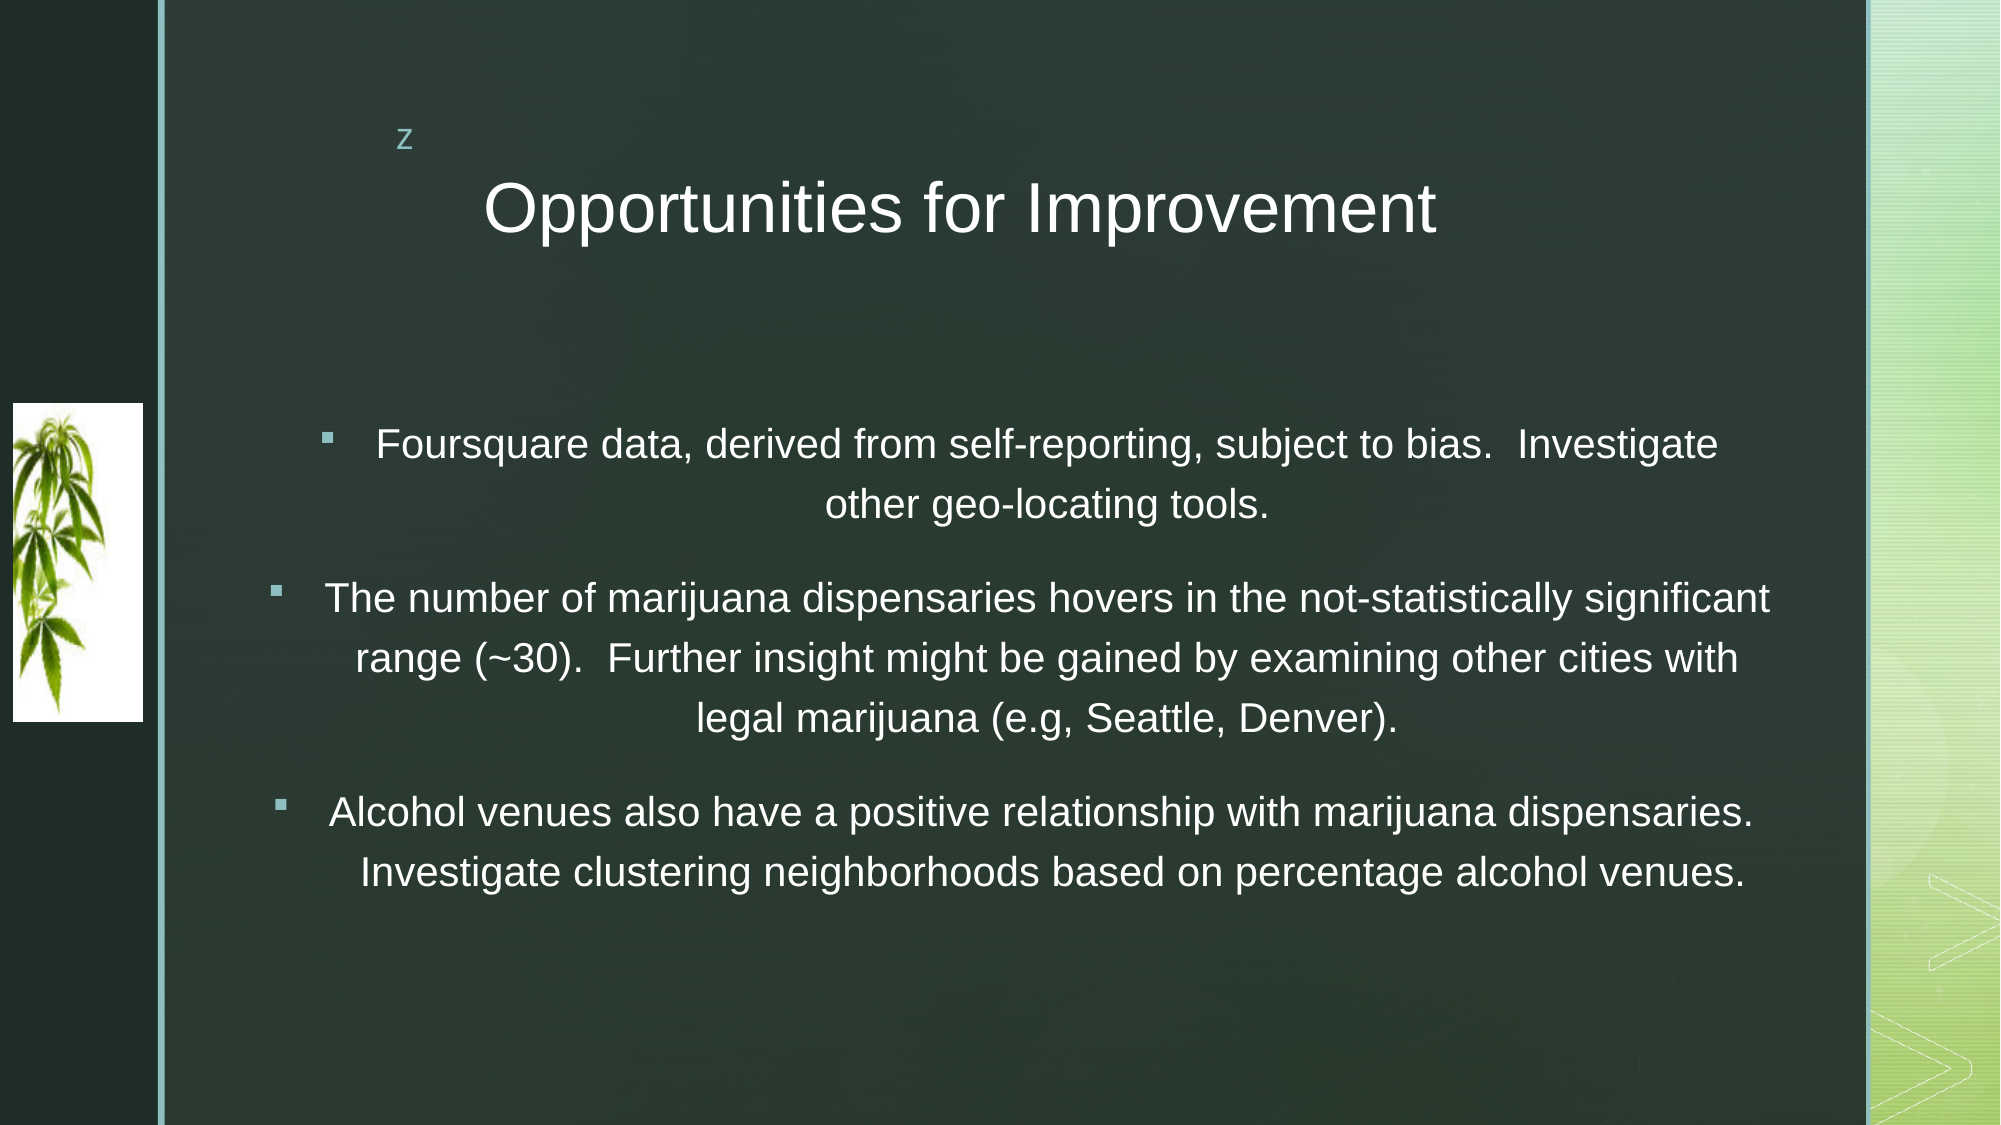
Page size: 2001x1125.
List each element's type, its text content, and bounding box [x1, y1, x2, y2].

picture [1871, 0, 2001, 1125]
list Foursquare data, derived from self-reporting, subject to bias. Investigate other geo-locating tools. The number of marijuana dispensaries hovers in the not-statistically significant range (~30). Further insight might be gained by examining other cities with legal marijuana (e.g, Seattle, Denver). Alcohol venues also have a positive relationship with marijuana dispensaries. Investigate clustering neighborhoods based on percentage alcohol venues. [252, 309, 1787, 993]
picture [12, 403, 143, 722]
title Opportunities for Improvement [428, 163, 1454, 309]
